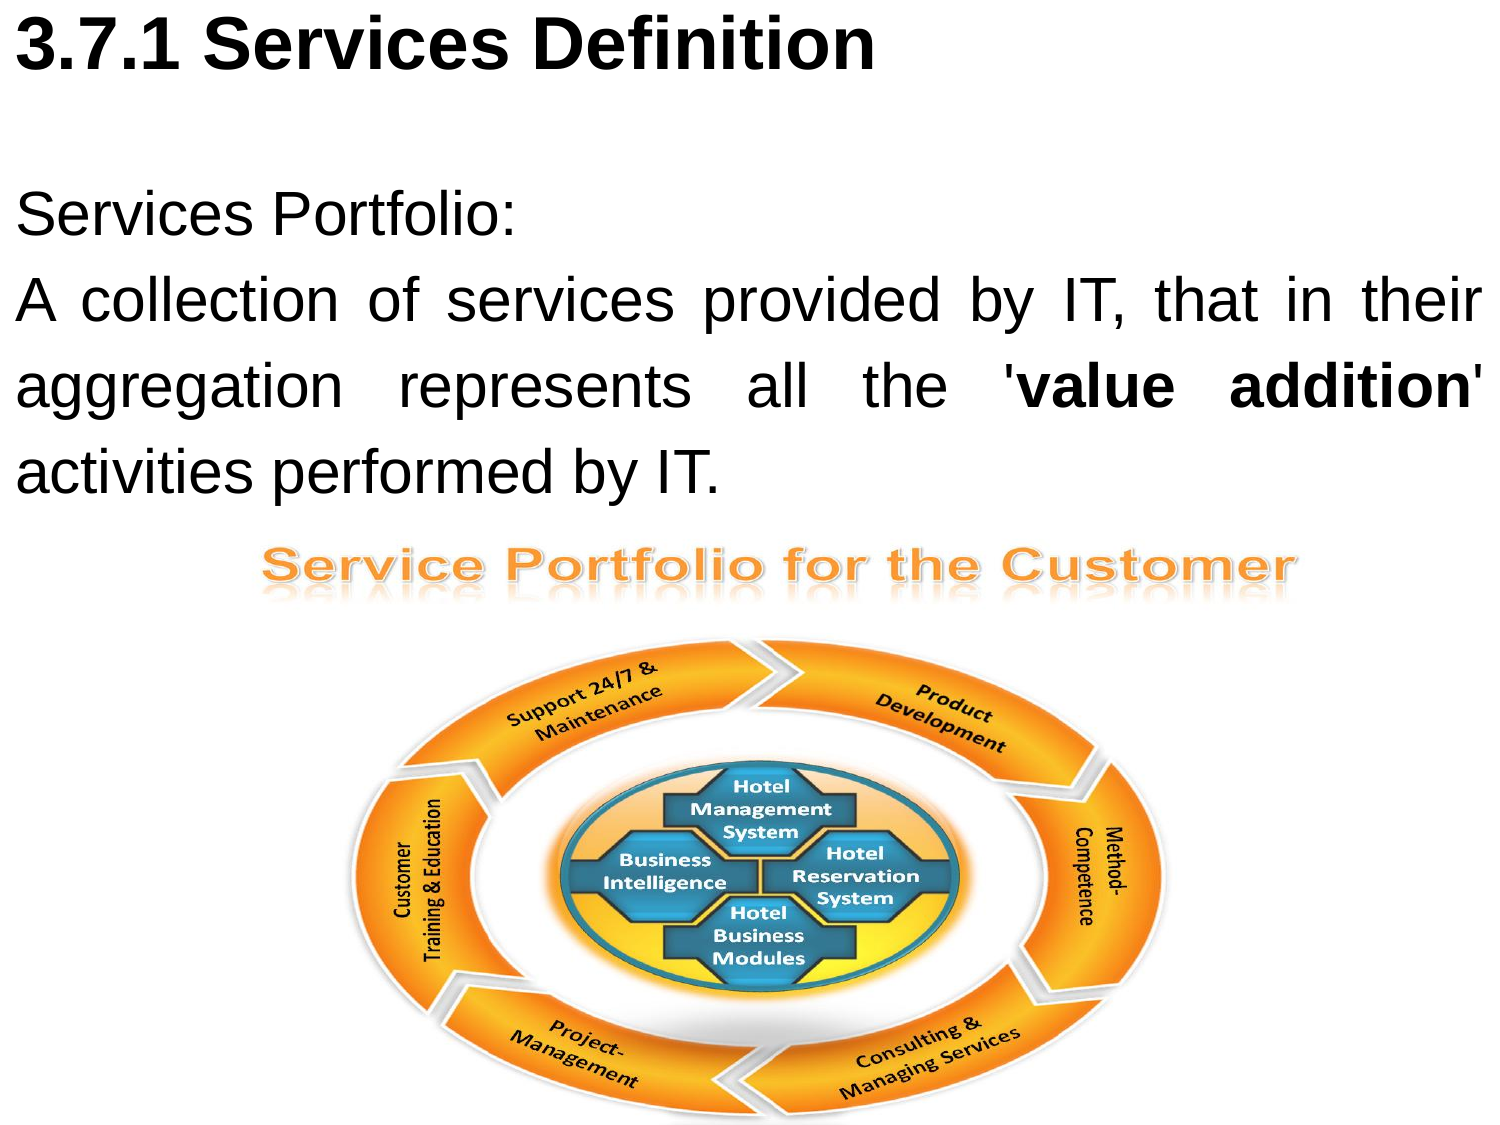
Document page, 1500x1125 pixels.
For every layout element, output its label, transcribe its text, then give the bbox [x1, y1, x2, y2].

list Services Portfolio: A collection of services provided by IT, that in their aggregation represents all the 'value addition' activities performed by IT. [0, 146, 1500, 1110]
title 3.7.1 Services Definition [0, 0, 1500, 100]
picture [203, 526, 1344, 1125]
